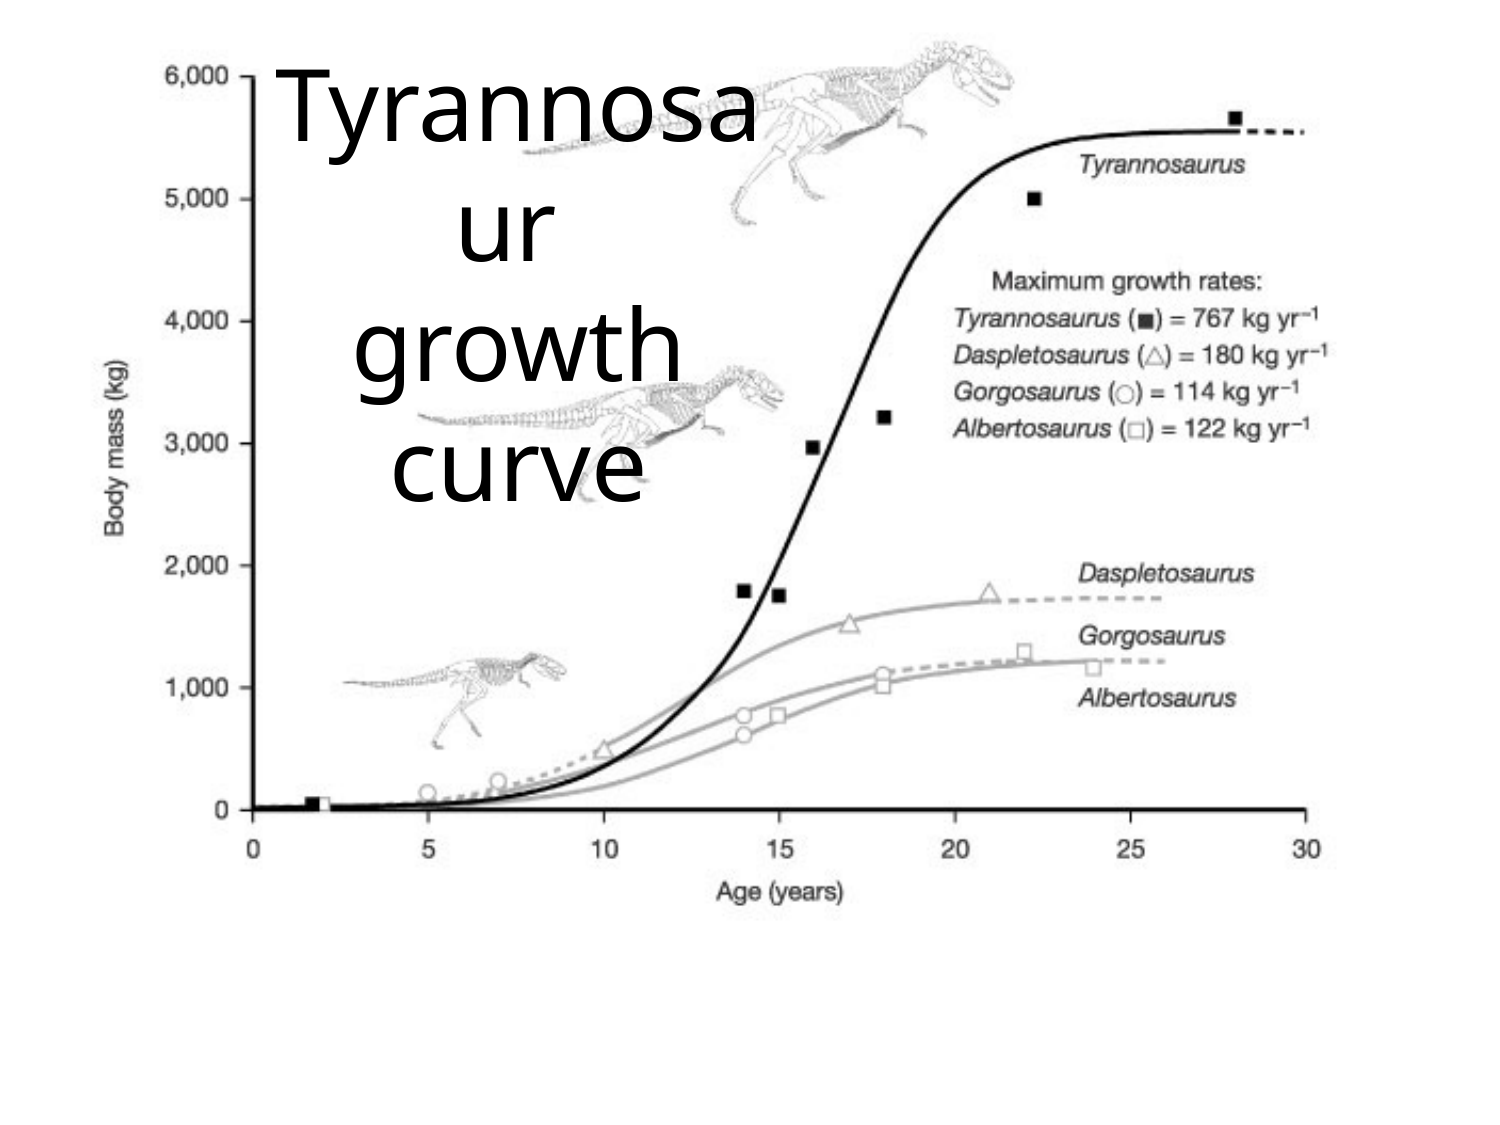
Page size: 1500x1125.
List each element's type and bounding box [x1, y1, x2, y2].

list [74, 0, 1354, 938]
